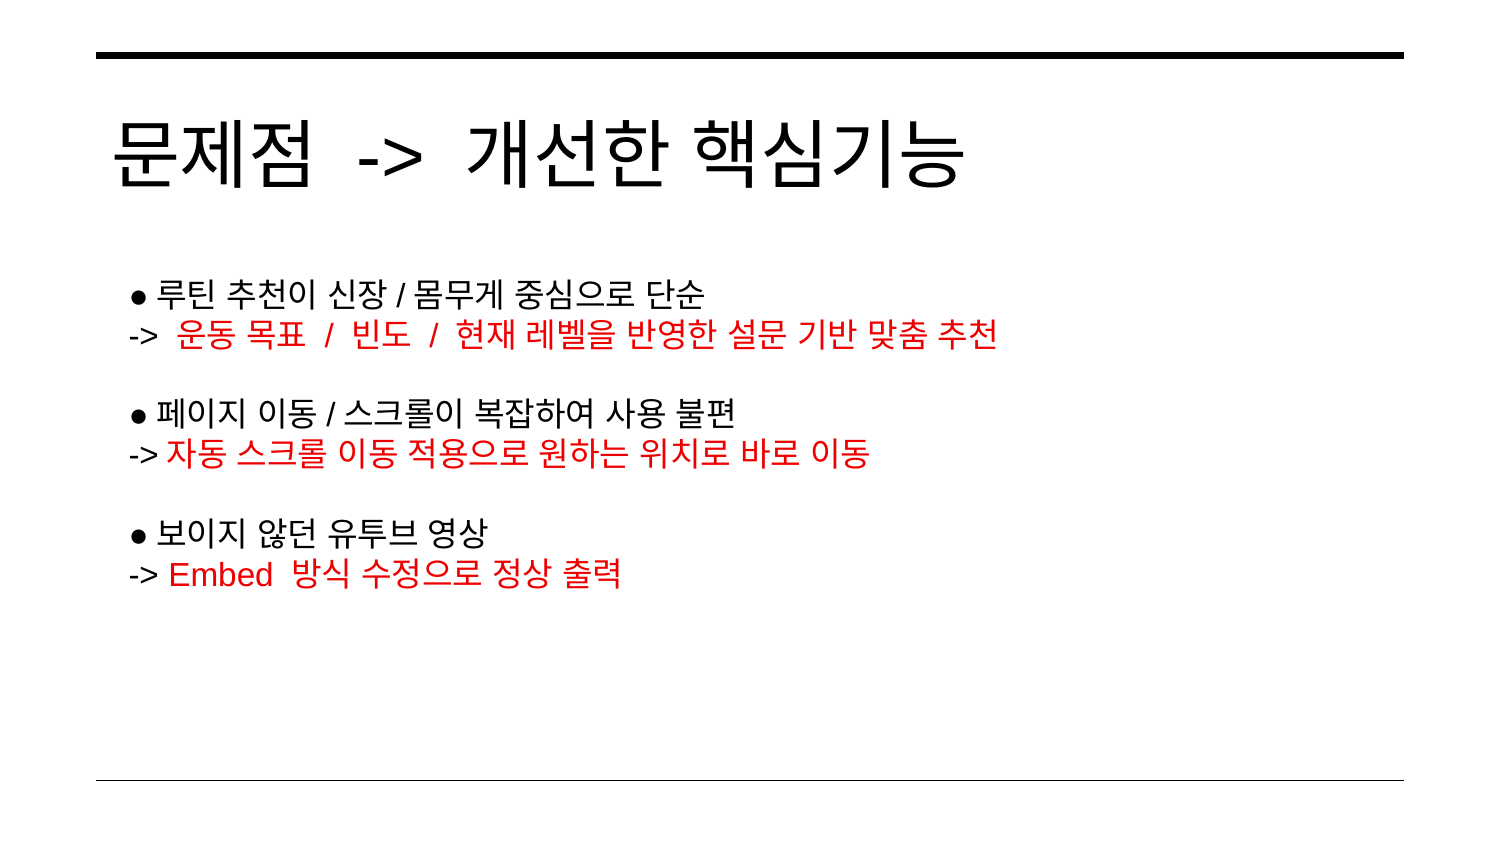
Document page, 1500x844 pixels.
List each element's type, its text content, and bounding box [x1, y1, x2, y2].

text_box 문제점 -> 개선한 핵심기능 [96, 92, 1021, 259]
text_box ●루틴 추천이 신장/몸무게 중심으로 단순 -> 운동 목표 / 빈도 / 현재 레벨을 반영한 설문 기반 맞춤 추천 ●페이지 이동/스크롤이 복잡하여 사용 불편 ->자동 스크롤 이동 적용으로 원하는 위치로 바로 이동 ●보이지 않던 유투브 영상 -> Embed 방식 수정으로 정상 출력 [113, 258, 1322, 696]
